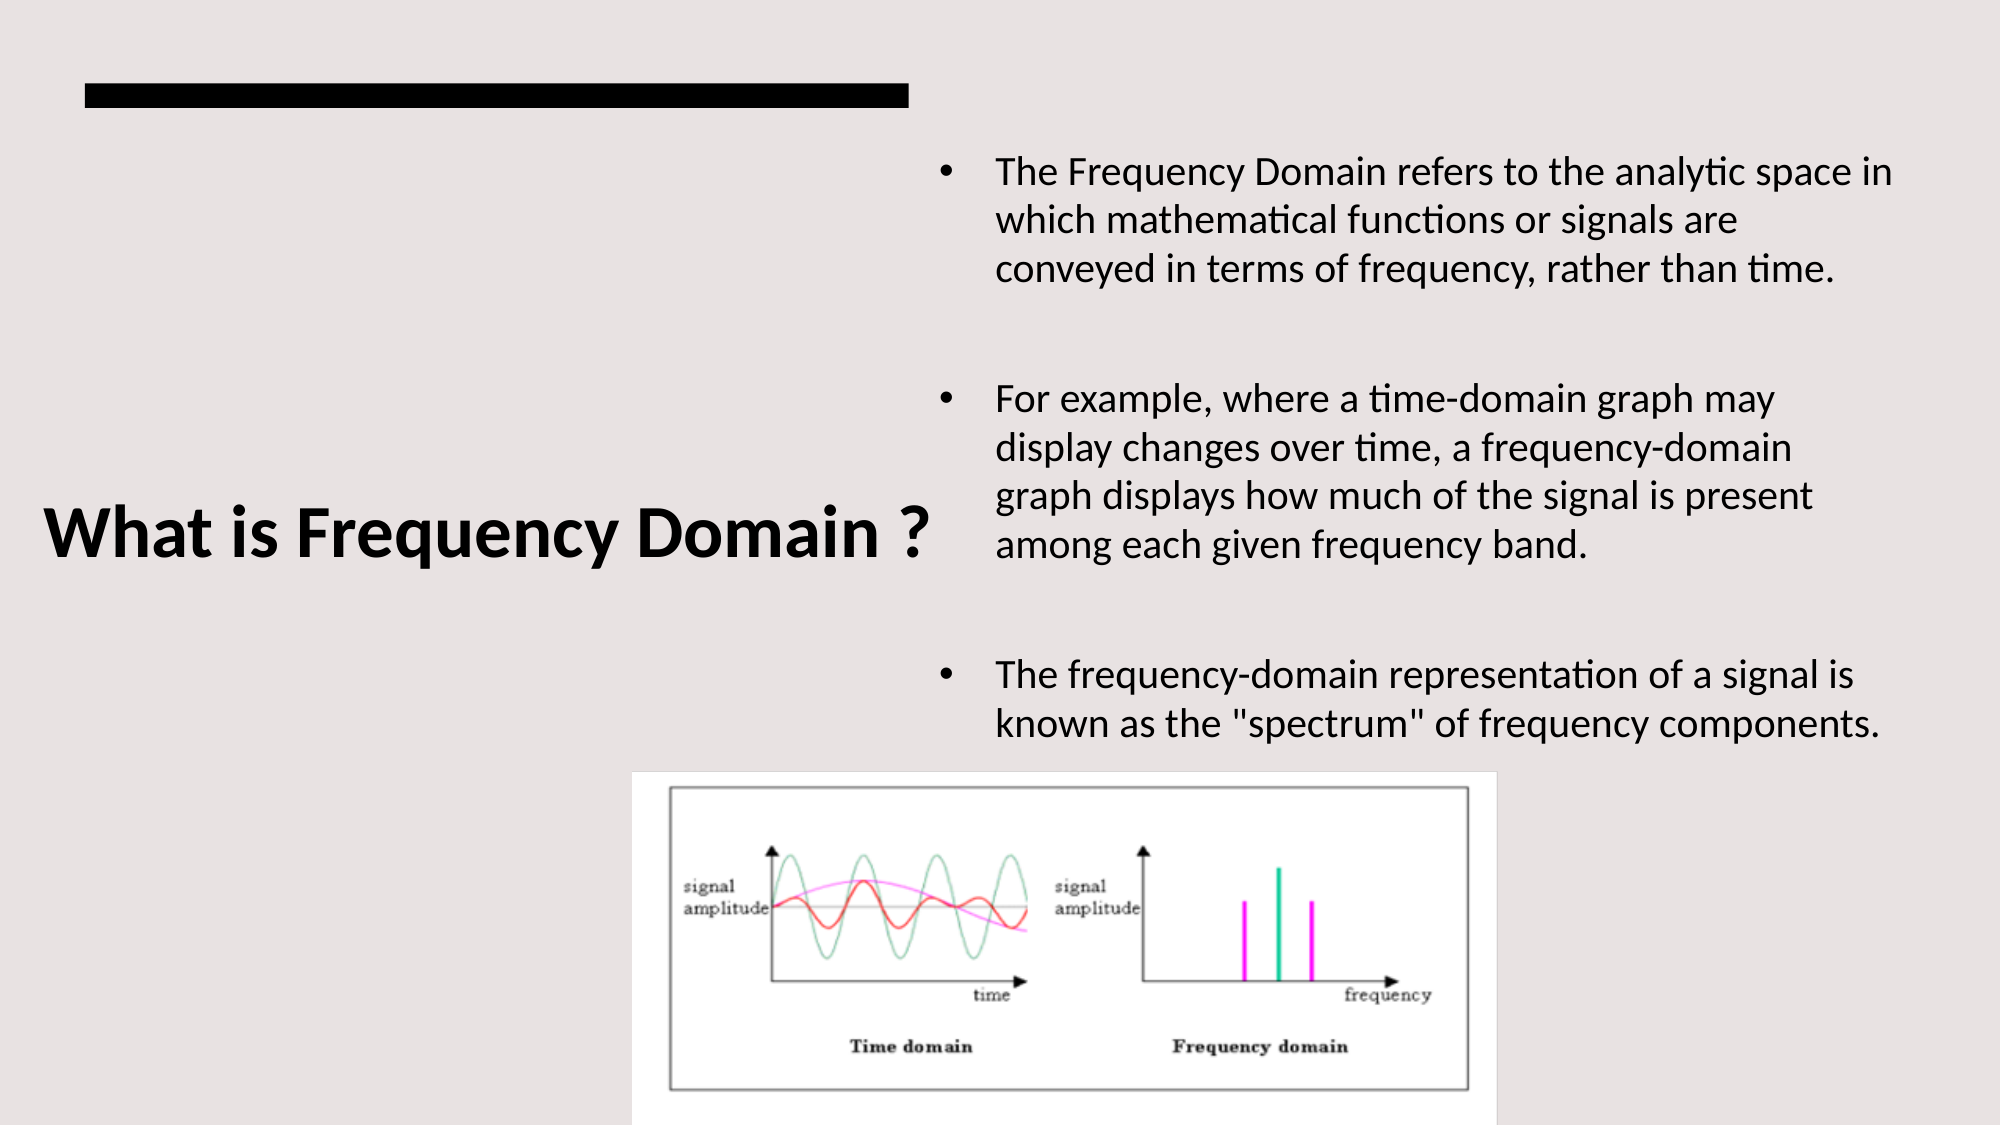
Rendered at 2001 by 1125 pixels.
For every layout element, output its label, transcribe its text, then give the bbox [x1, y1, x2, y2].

title What is Frequency Domain ? [28, 160, 924, 960]
list The Frequency Domain refers to the analytic space in which mathematical functions or signals are conveyed in terms of frequency, rather than time. For example, where a time-domain graph may display changes over time, a frequency-domain graph displays how much of the signal is present among each given frequency band. The frequency-domain representation of a signal is known as the "spectrum" of frequency components. [924, 138, 1915, 796]
picture [632, 770, 1499, 1125]
